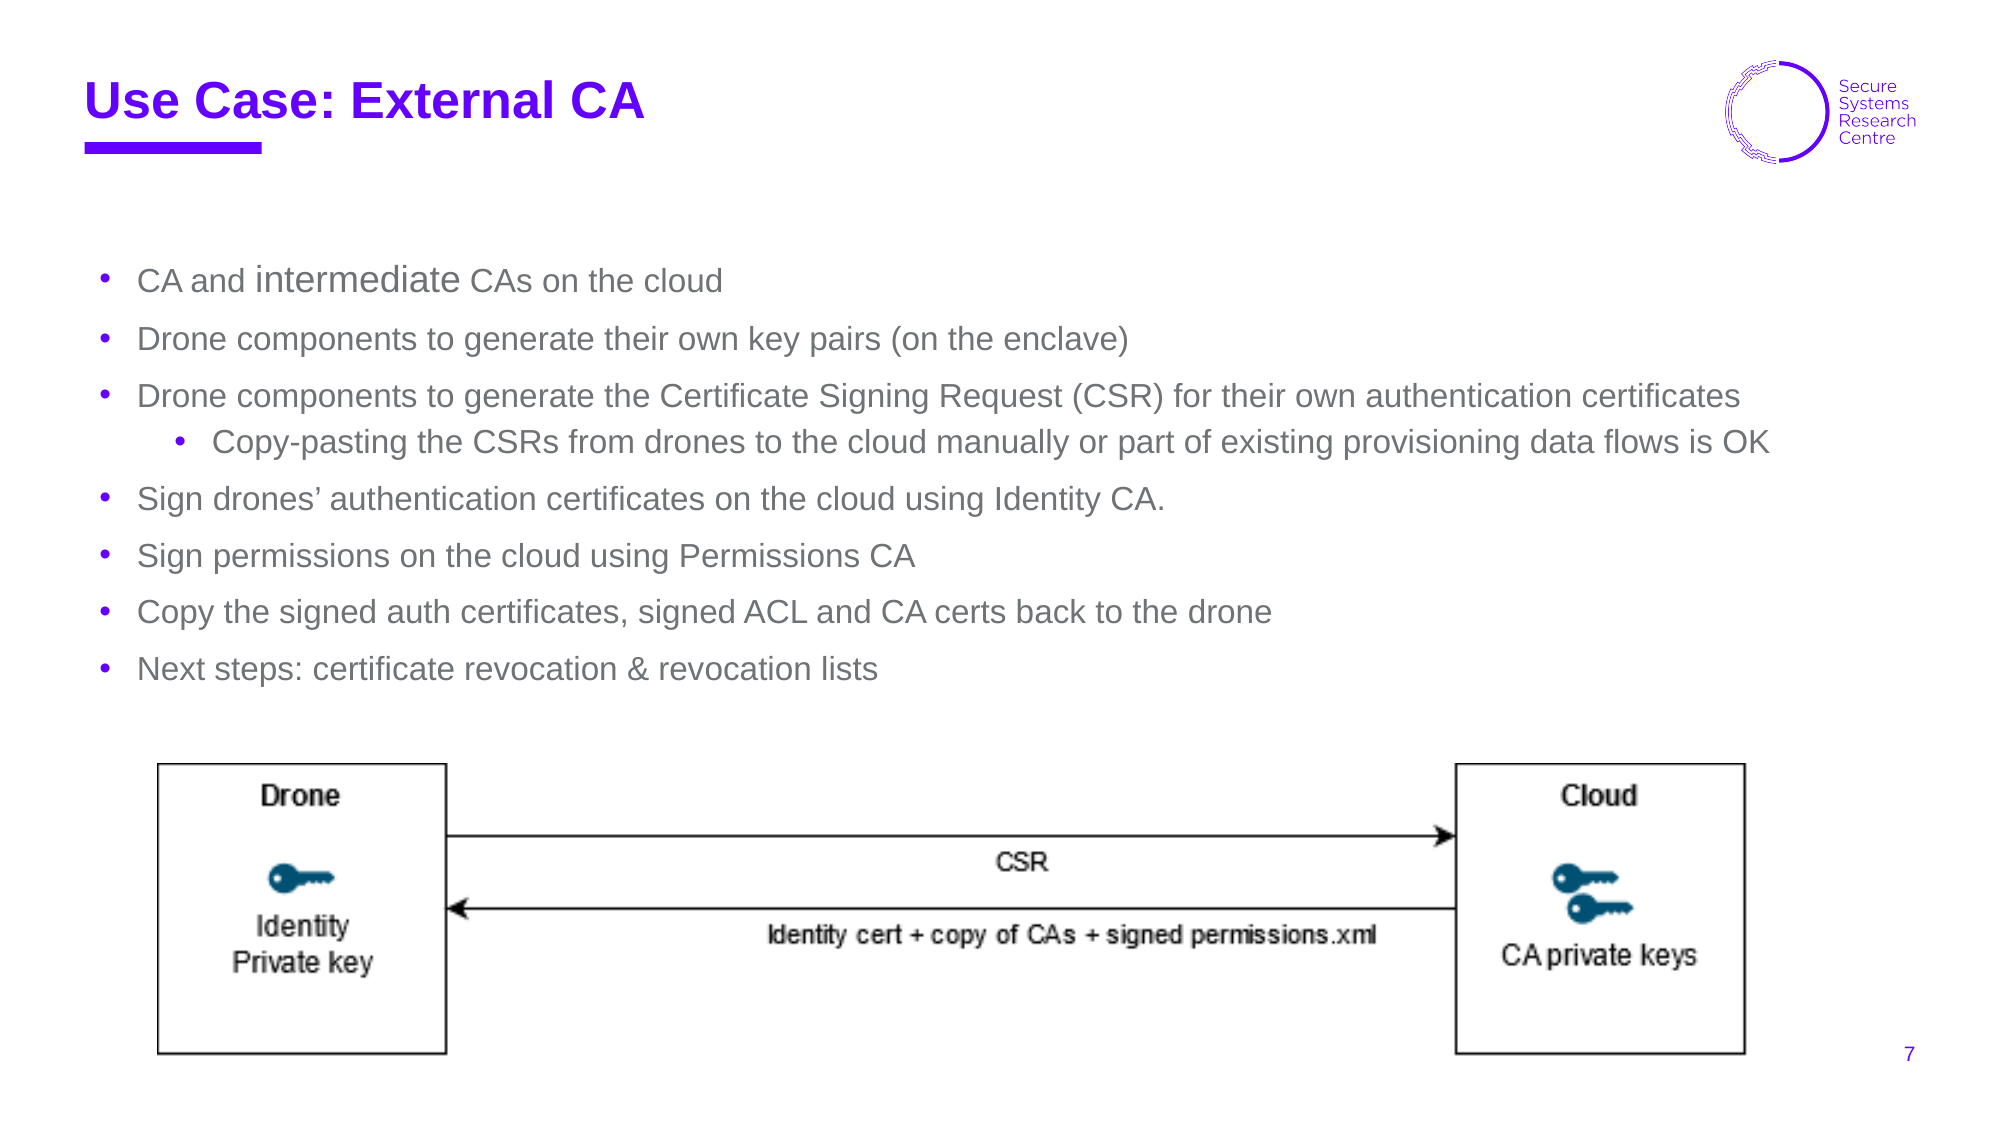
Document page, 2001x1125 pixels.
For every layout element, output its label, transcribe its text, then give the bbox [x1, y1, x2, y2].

list CA and intermediate CAs on the cloud Drone components to generate their own key pairs (on the enclave) Drone components to generate the Certificate Signing Request (CSR) for their own authentication certificates Copy-pasting the CSRs from drones to the cloud manually or part of existing provisioning data flows is OK Sign drones’ authentication certificates on the cloud using Identity CA. Sign permissions on the cloud using Permissions CA Copy the signed auth certificates, signed ACL and CA certs back to the drone Next steps: certificate revocation & revocation lists [84, 253, 1916, 1021]
title Use Case: External CA [84, 74, 1518, 124]
slide_number 7 [1850, 1041, 1916, 1066]
picture [157, 763, 1749, 1058]
picture [1725, 60, 1916, 164]
